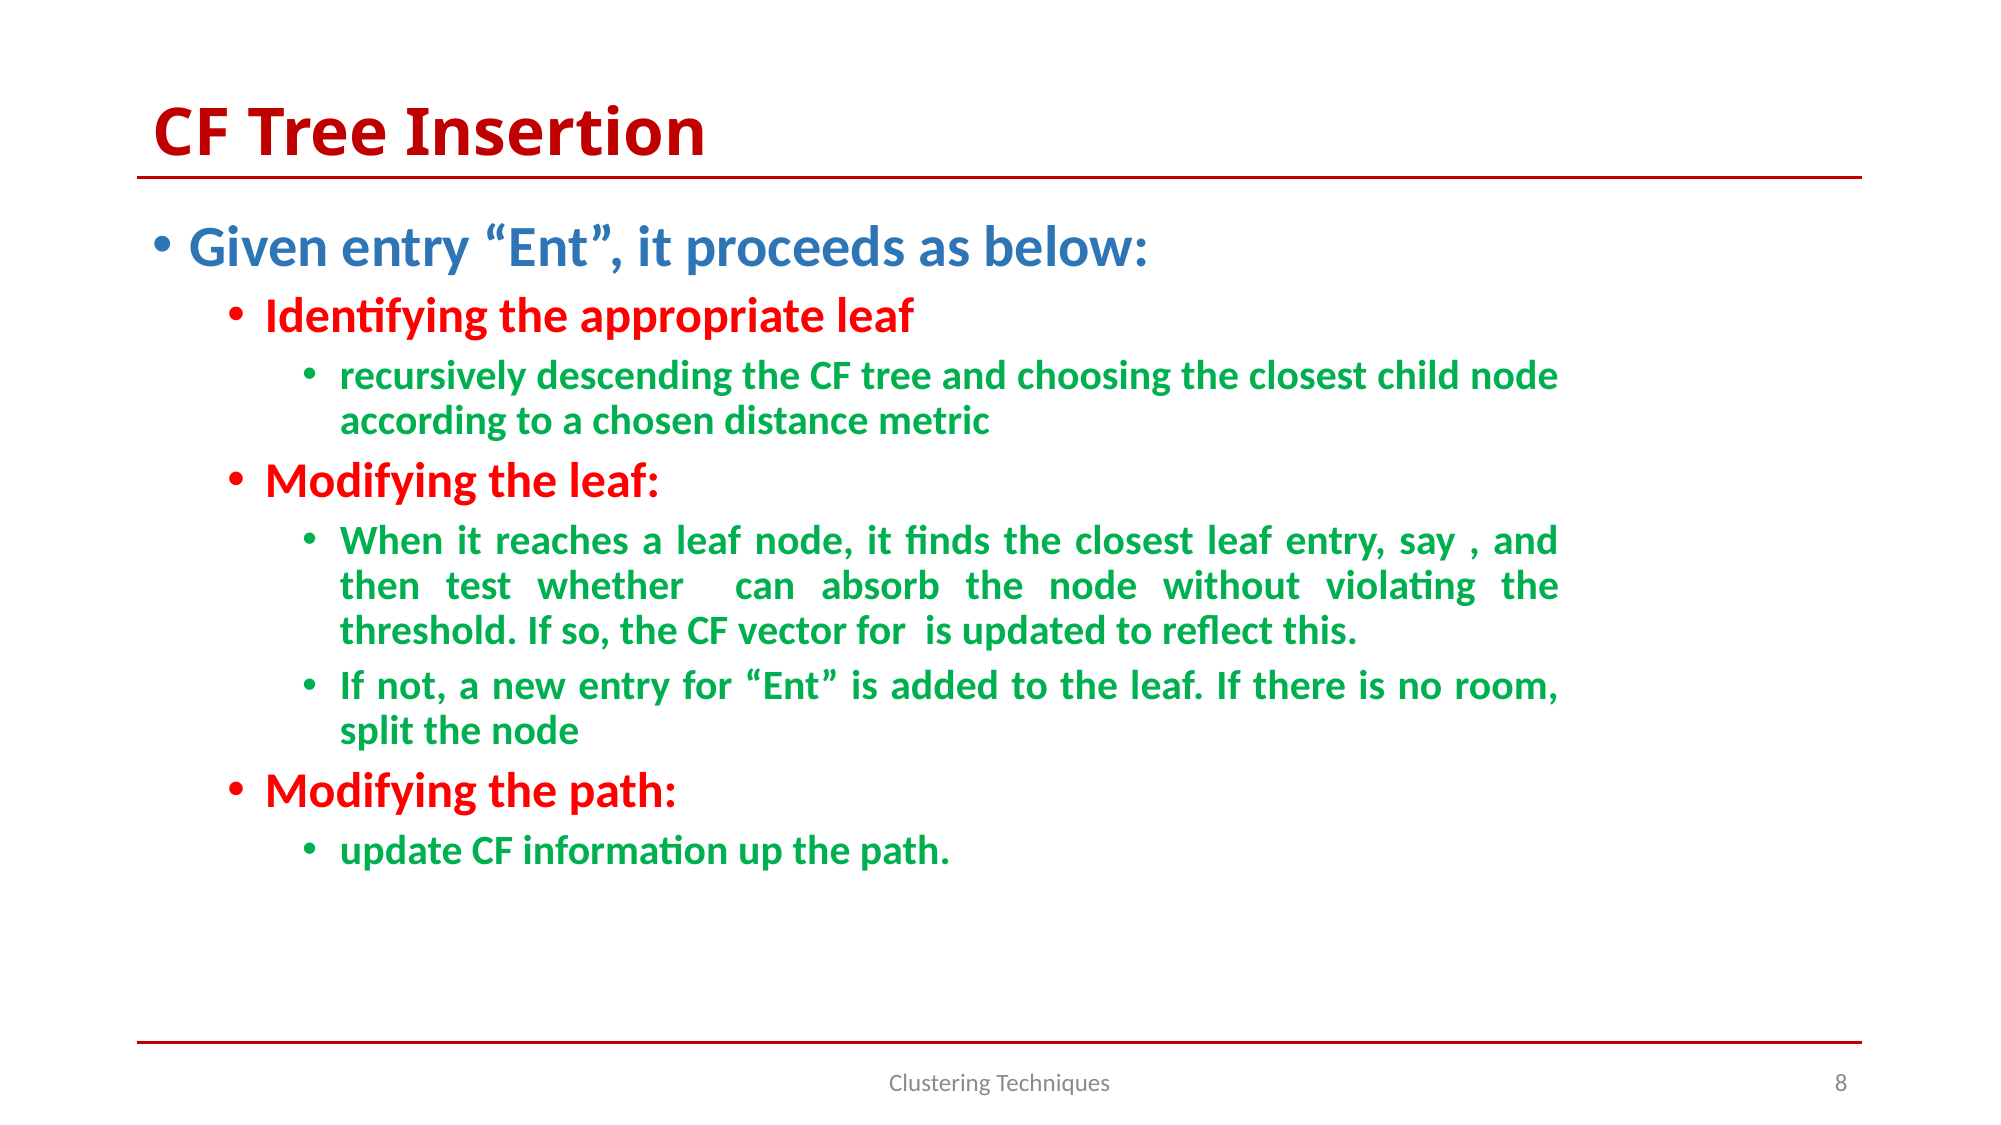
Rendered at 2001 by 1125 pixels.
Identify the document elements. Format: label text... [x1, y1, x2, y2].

footer Clustering Techniques [662, 1051, 1338, 1111]
slide_number 8 [1412, 1051, 1863, 1111]
title CF Tree Insertion [137, 90, 1863, 178]
